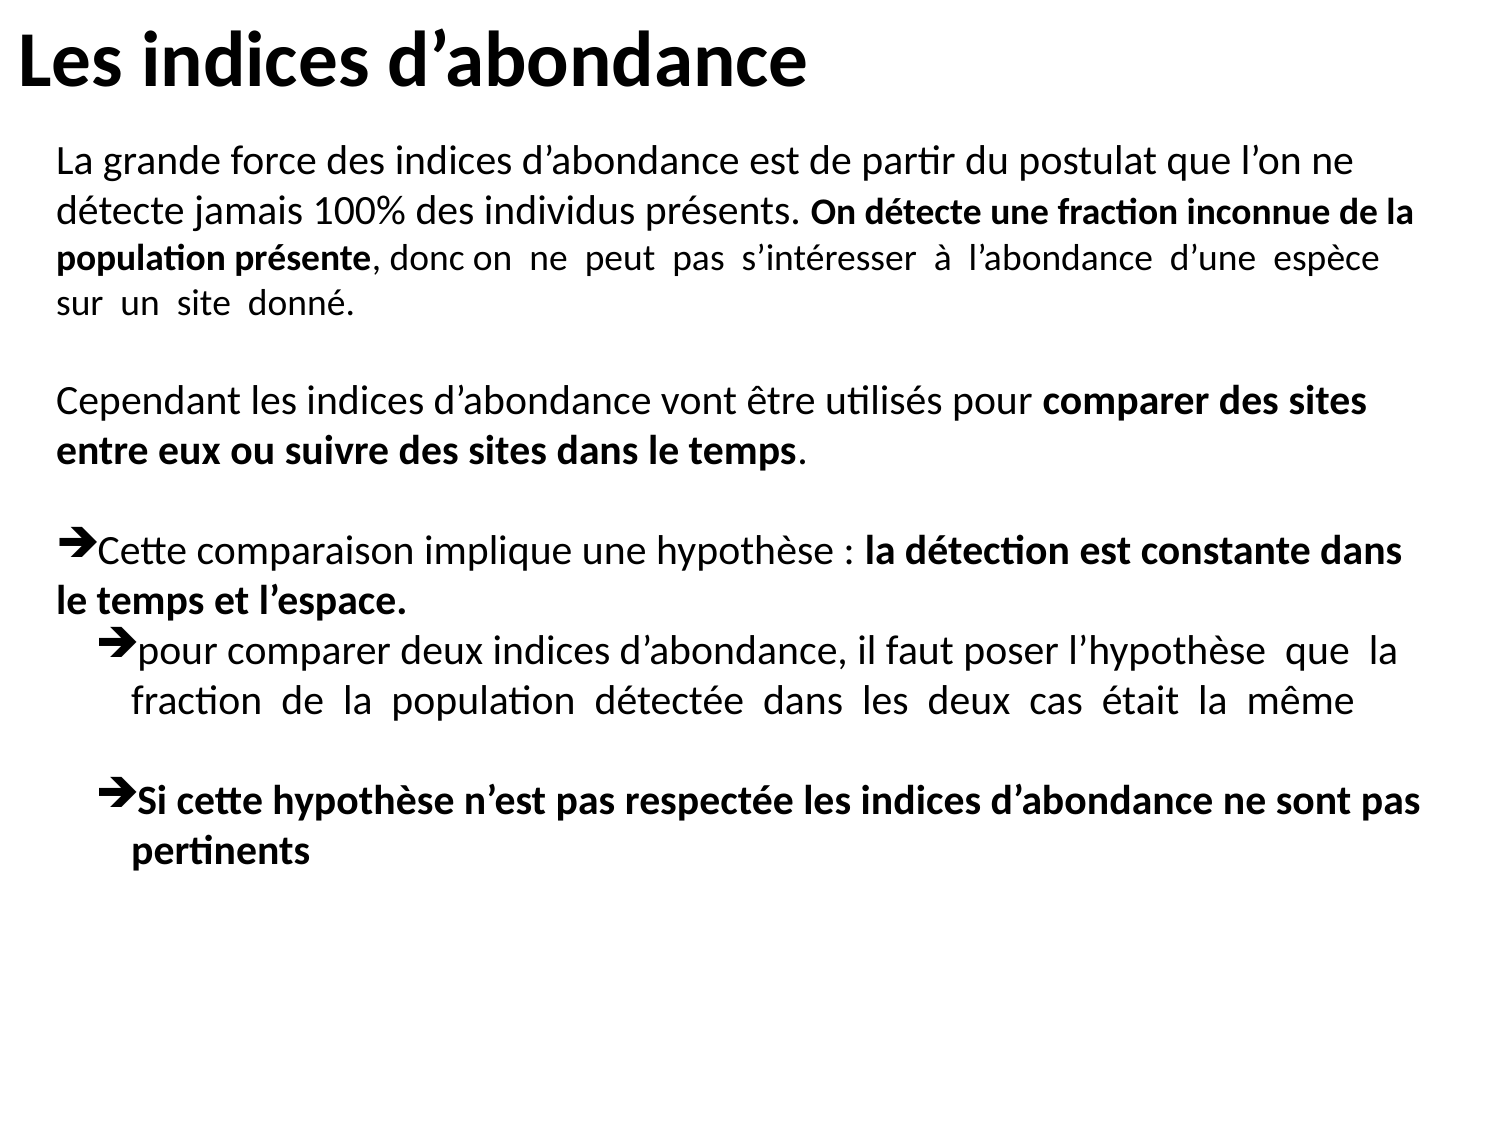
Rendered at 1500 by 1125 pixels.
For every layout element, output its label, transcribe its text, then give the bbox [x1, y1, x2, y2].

text_box Les indices d’abondance [3, 0, 825, 110]
text_box La grande force des indices d’abondance est de partir du postulat que l’on ne détecte jamais 100% des individus présents. On détecte une fraction inconnue de la population présente, donc on ne peut pas s’intéresser à l’abondance d’une espèce sur un site donné. Cependant les indices d’abondance vont être utilisés pour comparer des sites entre eux ou suivre des sites dans le temps. Cette comparaison implique une hypothèse : la détection est constante dans le temps et l’espace. pour comparer deux indices d’abondance, il faut poser l’hypothèse que la fraction de la population détectée dans les deux cas était la même Si cette hypothèse n’est pas respectée les indices d’abondance ne sont pas pertinents [41, 125, 1443, 881]
